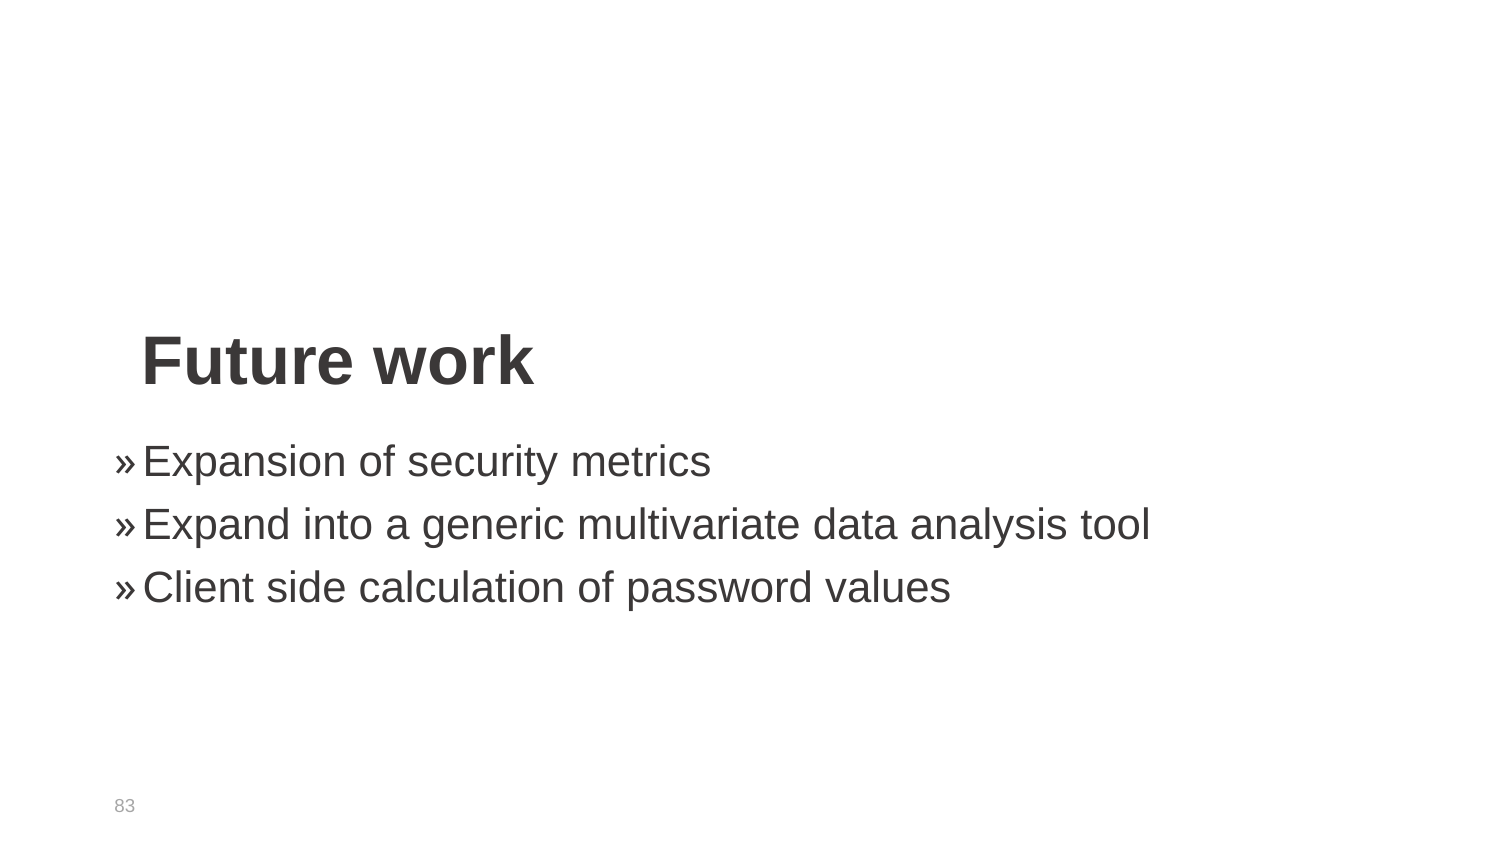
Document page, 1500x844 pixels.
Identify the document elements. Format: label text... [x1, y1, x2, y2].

list Expansion of security metrics Expand into a generic multivariate data analysis tool Client side calculation of password values [103, 432, 1397, 844]
title Future work [130, 281, 1424, 445]
slide_number 83 [103, 782, 441, 827]
